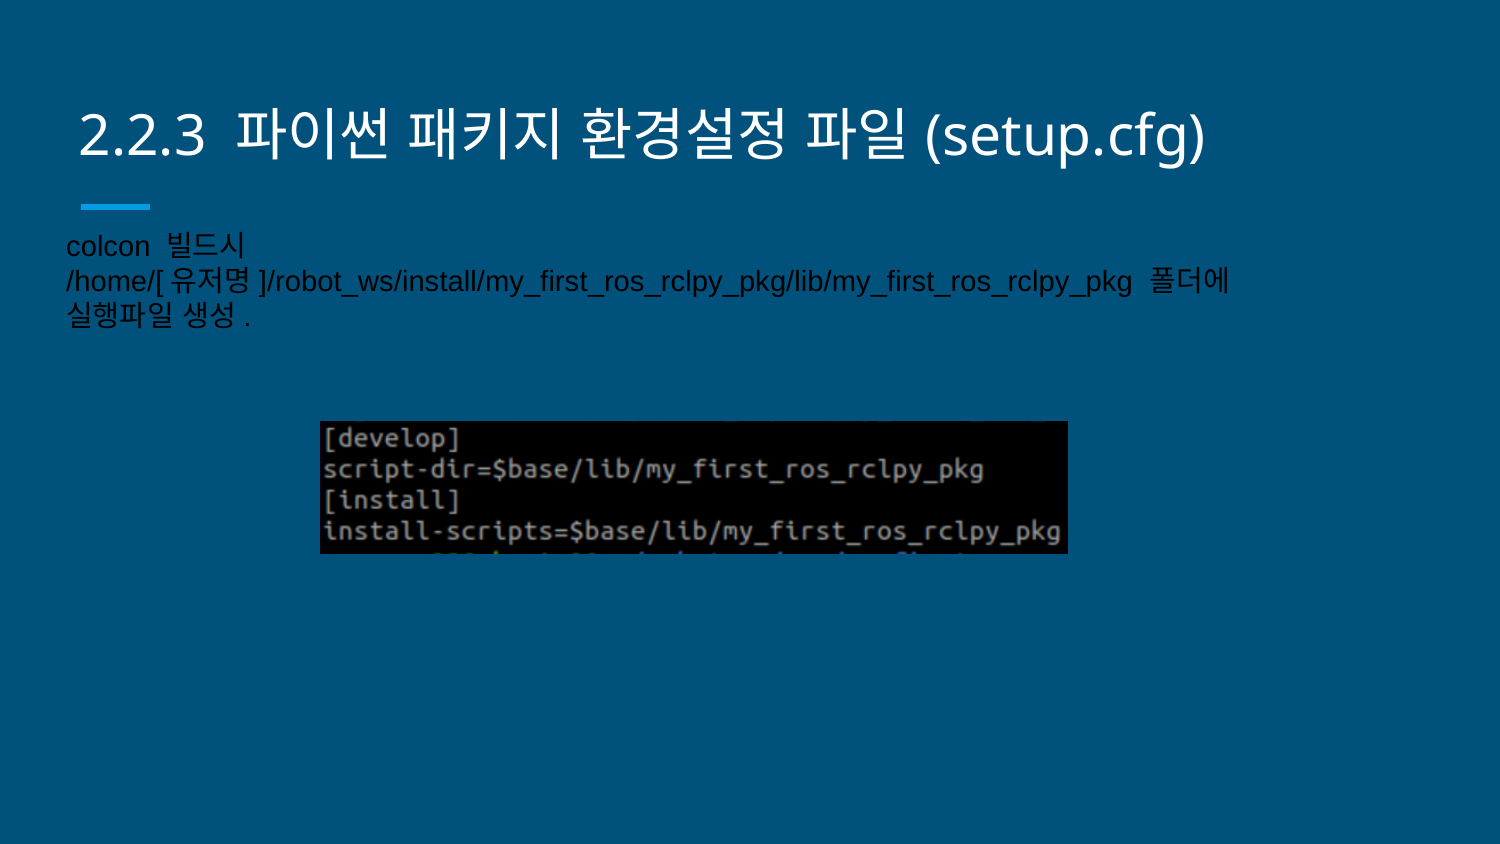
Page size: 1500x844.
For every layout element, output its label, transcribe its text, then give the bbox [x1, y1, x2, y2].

title 2.2.3 파이썬 패키지 환경설정 파일(setup.cfg) [63, 75, 1437, 188]
text_box colcon 빌드시 /home/[유저명]/robot_ws/install/my_first_ros_rclpy_pkg/lib/my_first_ros_rclpy_pkg 폴더에 실행파일 생성. [51, 212, 1337, 348]
picture [321, 422, 1067, 553]
